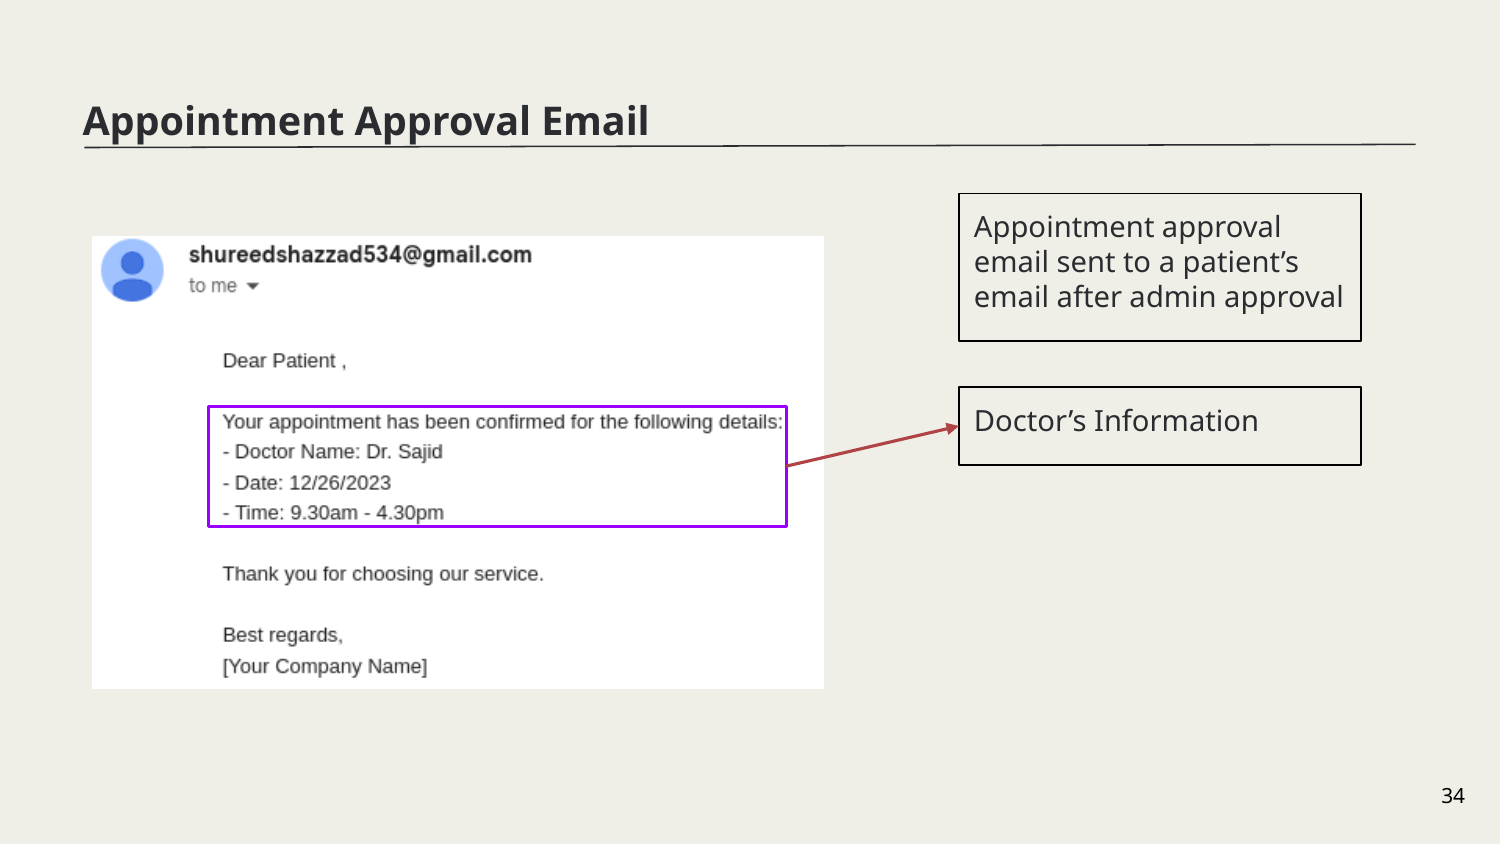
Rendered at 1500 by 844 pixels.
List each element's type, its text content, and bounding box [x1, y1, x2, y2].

text_box Appointment approval email sent to a patient’s email after admin approval [958, 193, 1362, 342]
slide_number ‹#› [1389, 764, 1480, 830]
text_box Appointment Approval Email [82, 77, 1414, 144]
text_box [84, 144, 1416, 148]
picture [92, 236, 824, 689]
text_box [785, 425, 960, 467]
text_box Doctor’s Information [958, 387, 1362, 465]
